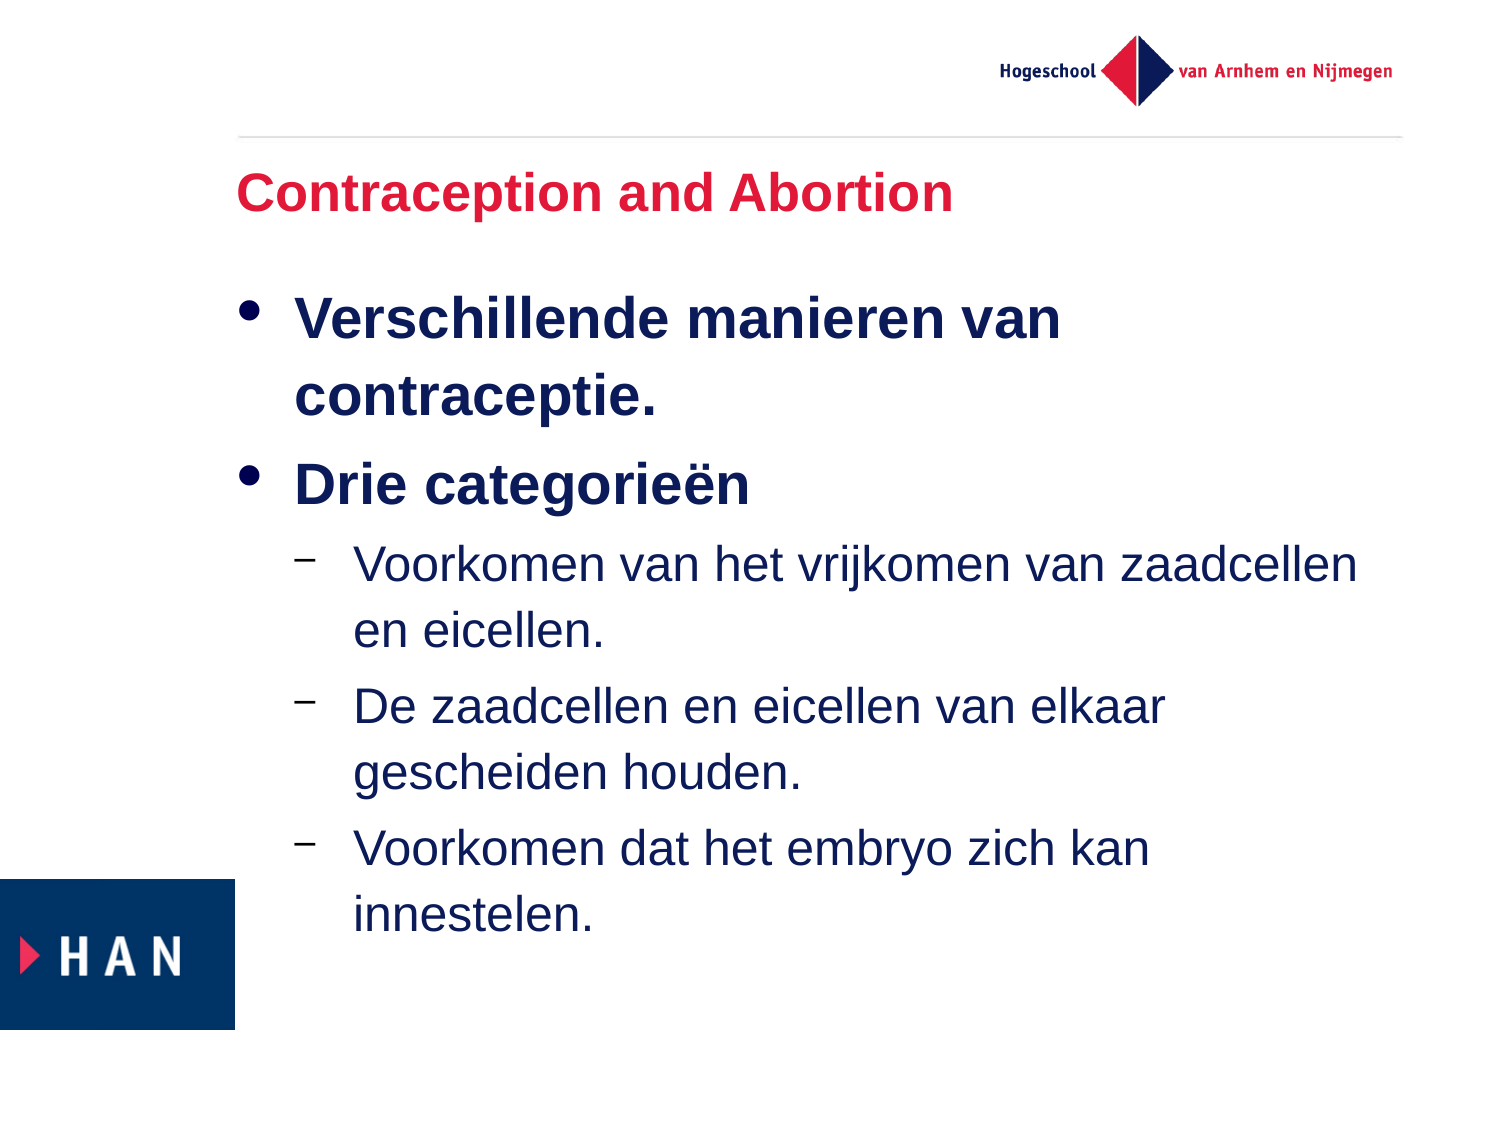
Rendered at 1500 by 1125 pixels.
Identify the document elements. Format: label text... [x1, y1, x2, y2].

picture [992, 29, 1406, 113]
title Contraception and Abortion [236, 147, 1406, 231]
list Verschillende manieren van contraceptie. Drie categorieën Voorkomen van het vrijkomen van zaadcellen en eicellen. De zaadcellen en eicellen van elkaar gescheiden houden. Voorkomen dat het embryo zich kan innestelen. [236, 265, 1403, 880]
picture [0, 879, 235, 1030]
picture [233, 126, 1412, 145]
